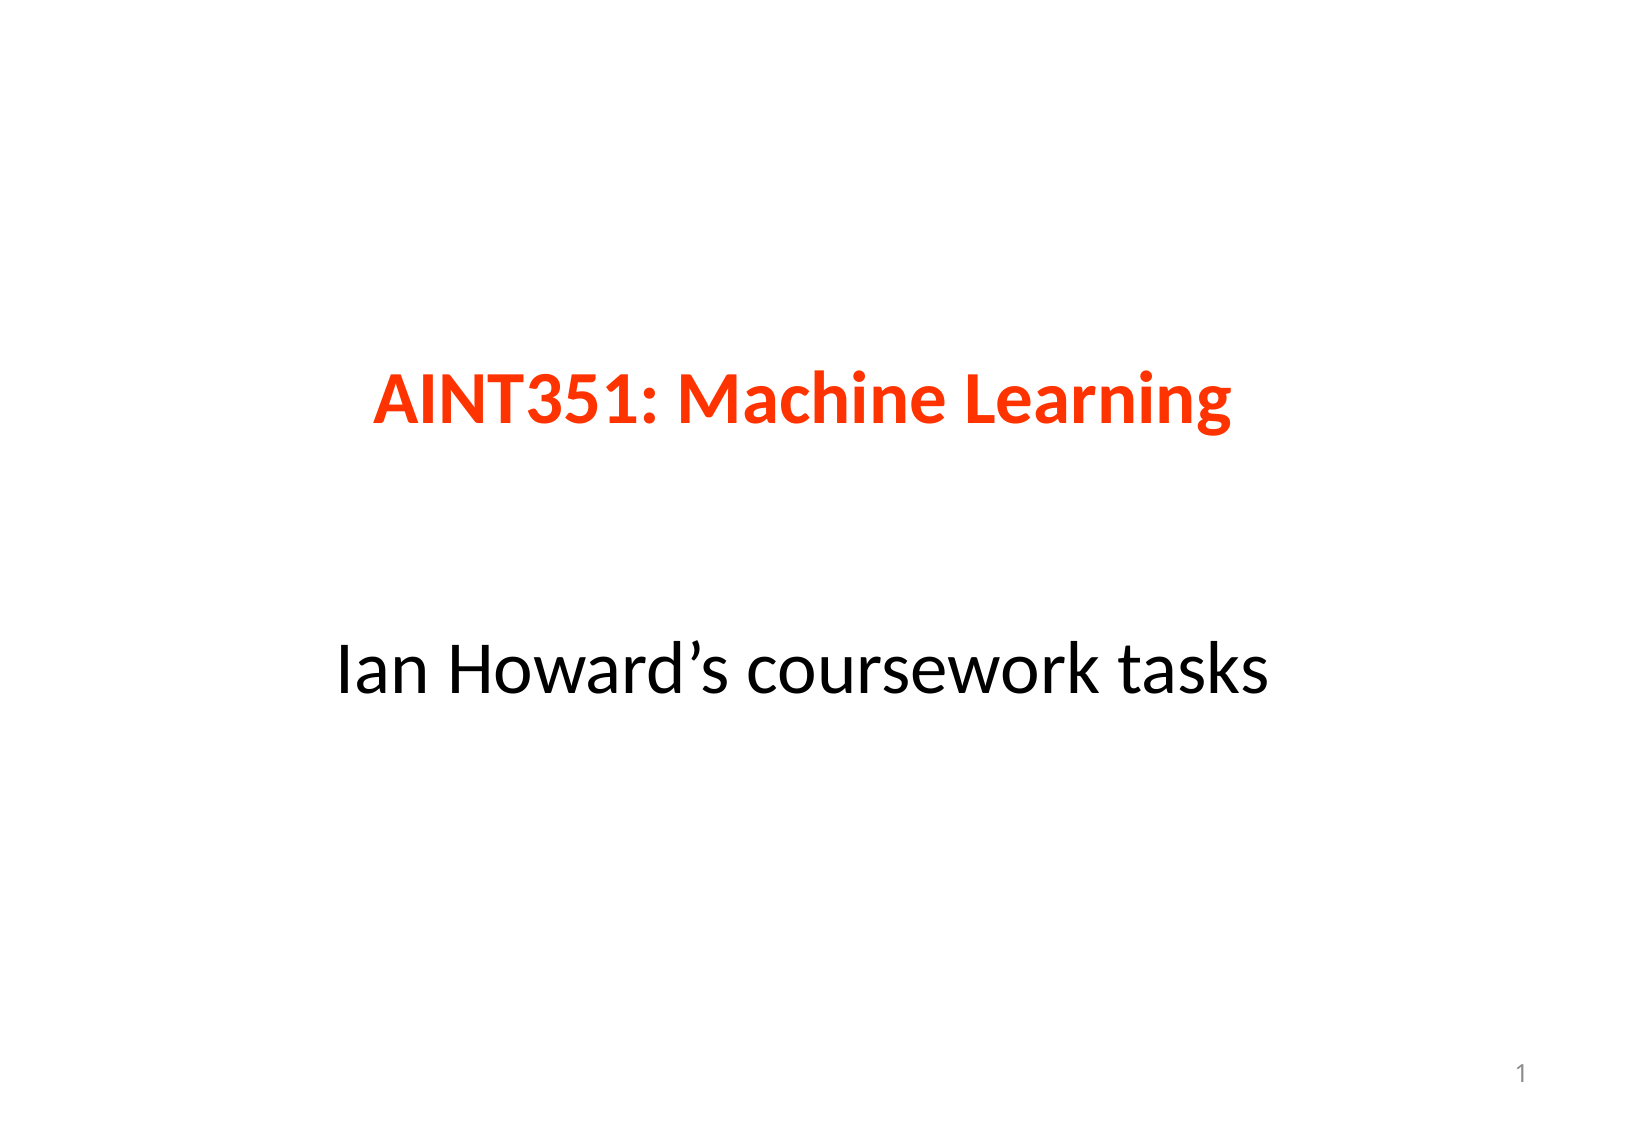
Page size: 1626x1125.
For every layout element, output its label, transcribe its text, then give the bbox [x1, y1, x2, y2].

slide_number 1 [1164, 1042, 1544, 1103]
title AINT351: Machine Learning Ian Howard’s coursework tasks [159, 268, 1447, 789]
